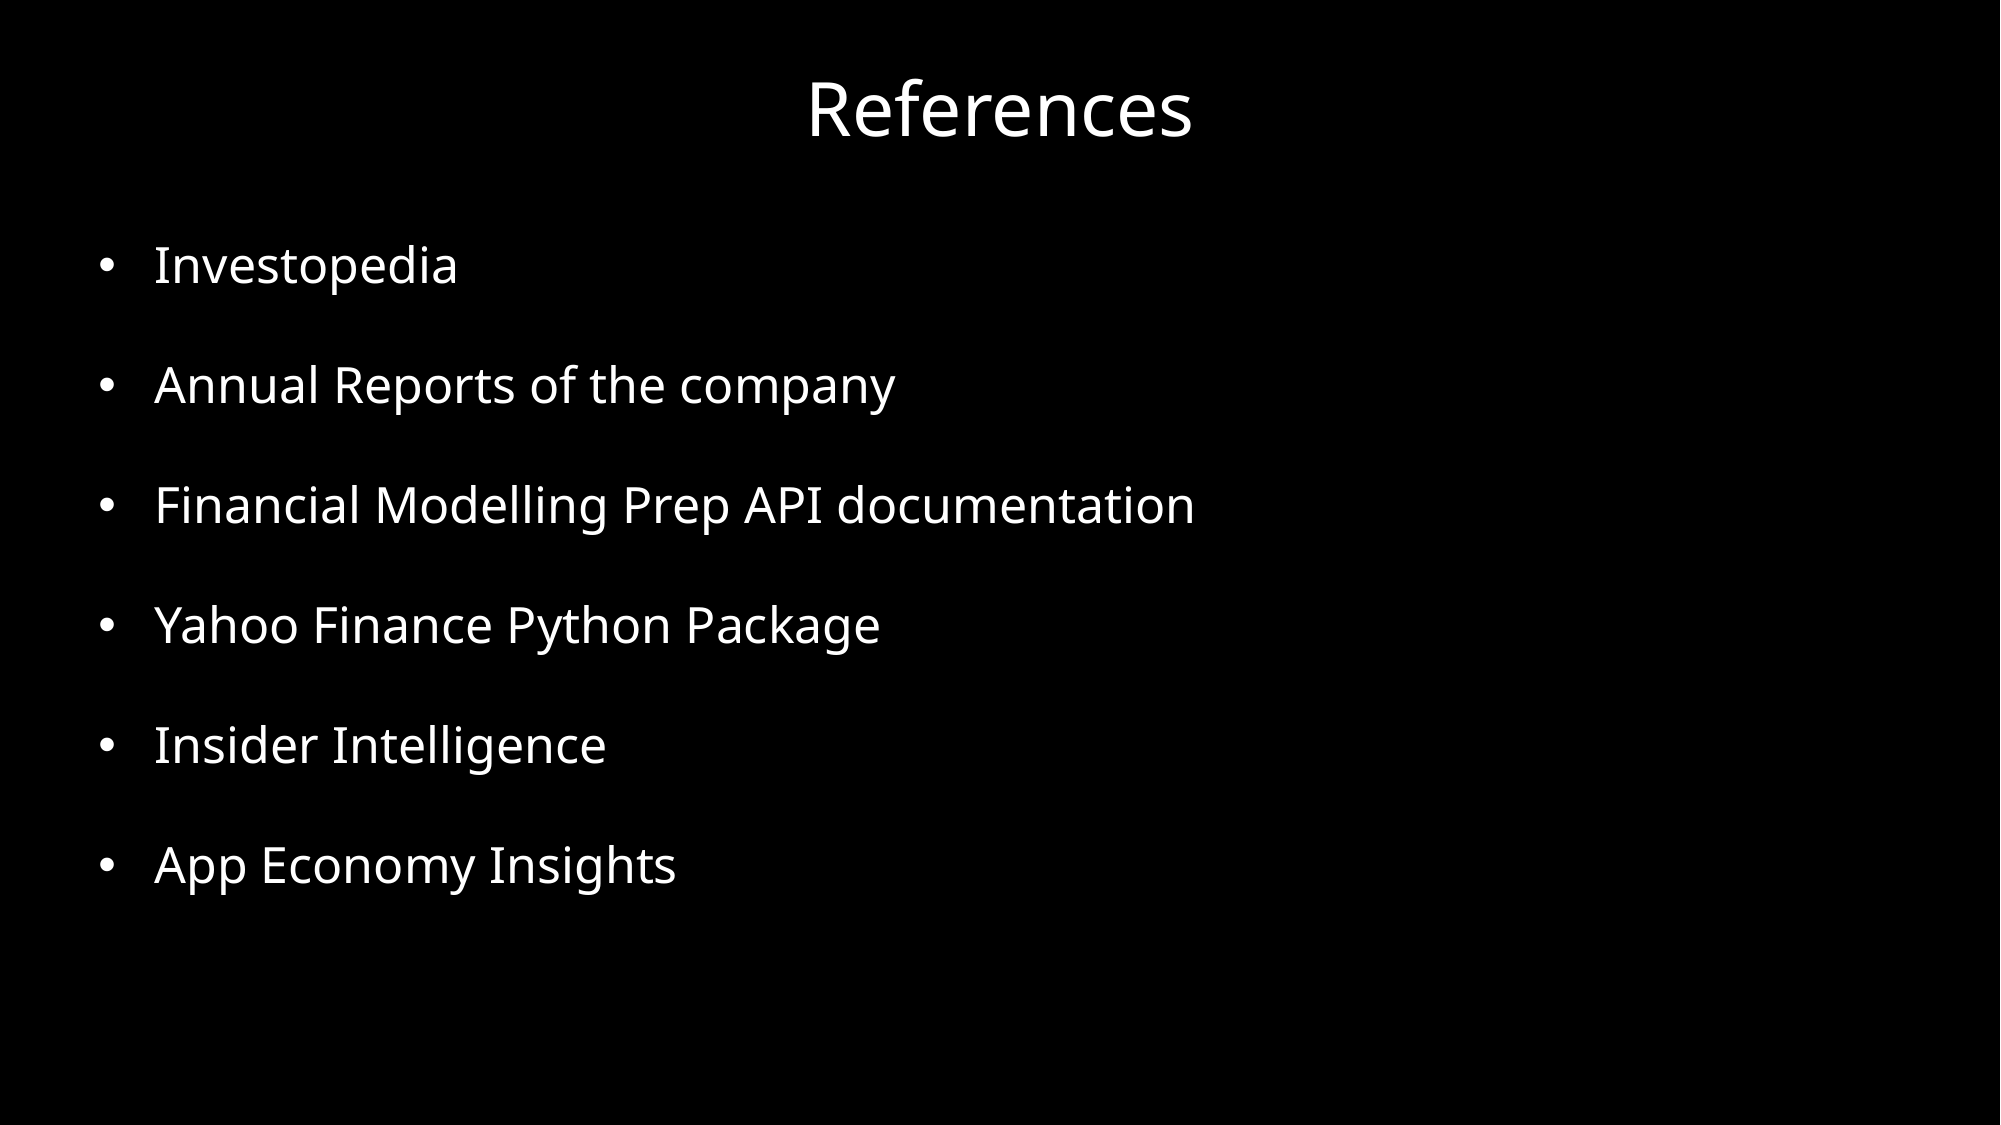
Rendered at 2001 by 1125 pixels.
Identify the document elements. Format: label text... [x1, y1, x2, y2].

text_box Investopedia Annual Reports of the company Financial Modelling Prep API documentation Yahoo Finance Python Package Insider Intelligence App Economy Insights [83, 226, 1917, 1082]
text_box References [161, 53, 1839, 159]
